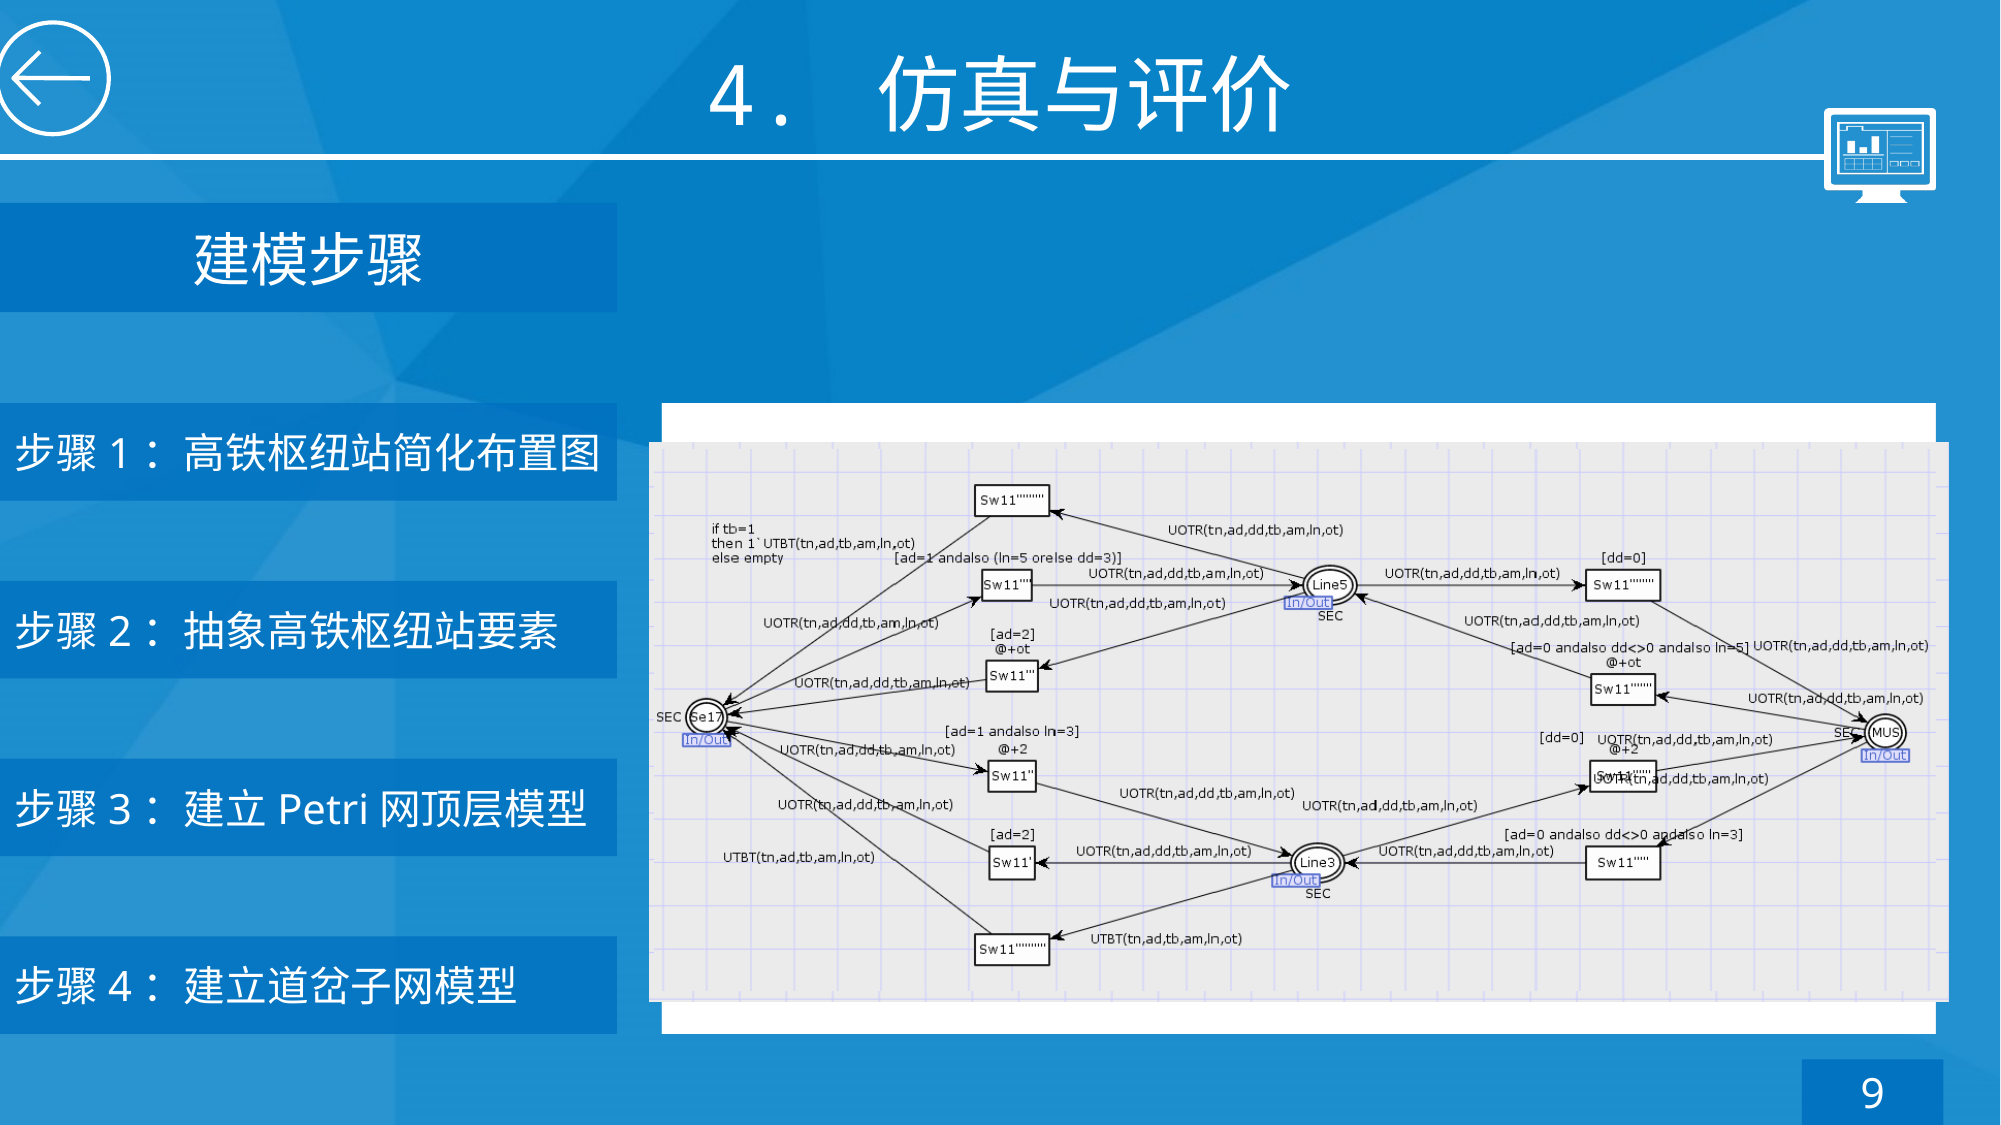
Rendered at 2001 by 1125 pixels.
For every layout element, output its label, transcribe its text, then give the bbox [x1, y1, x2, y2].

picture [0, 0, 2001, 1125]
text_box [661, 1002, 1936, 1034]
picture [0, 25, 106, 132]
text_box 4. 仿真与评价 [663, 35, 1337, 141]
text_box 步骤2：抽象高铁枢纽站要素 [0, 580, 618, 679]
text_box 建模步骤 [0, 202, 618, 313]
text_box 步骤4：建立道岔子网模型 [0, 935, 618, 1035]
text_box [661, 403, 1936, 442]
text_box 步骤1：高铁枢纽站简化布置图 [0, 402, 618, 502]
text_box 9 [1801, 1059, 1944, 1125]
text_box [0, 20, 111, 137]
text_box 步骤3：建立Petri网顶层模型 [0, 758, 618, 857]
